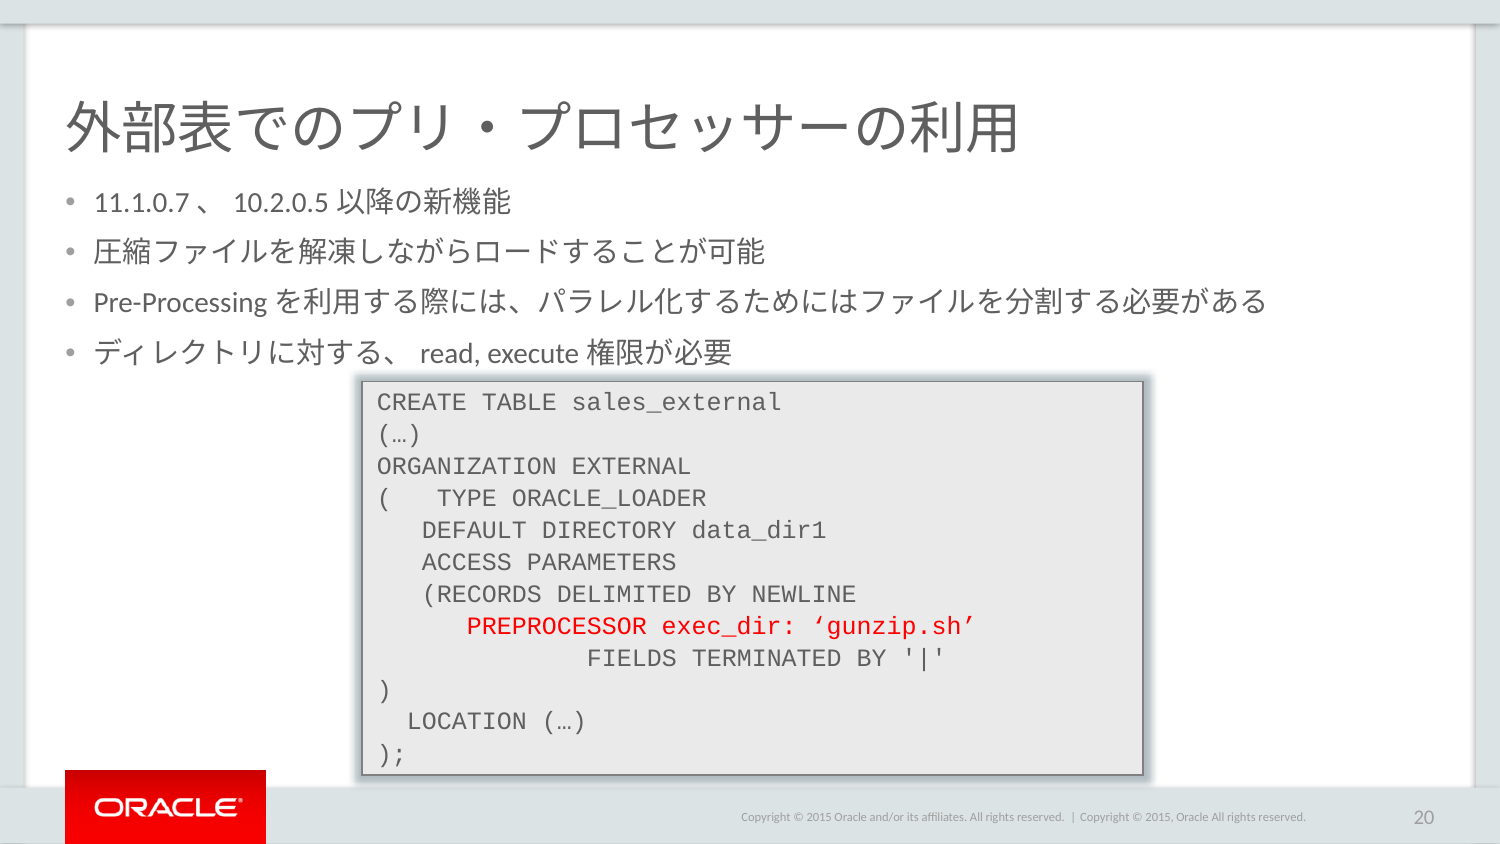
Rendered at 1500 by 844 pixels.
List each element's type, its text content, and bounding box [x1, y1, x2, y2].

text_box [134, 126, 1431, 314]
footer Copyright © 2015, Oracle All rights reserved. [1080, 806, 1388, 830]
list 11.1.0.7、10.2.0.5以降の新機能 圧縮ファイルを解凍しながらロードすることが可能 Pre-Processingを利用する際には、パラレル化するためにはファイルを分割する必要がある ディレクトリに対する、read, execute権限が必要 [65, 187, 1435, 732]
slide_number 20 [1388, 806, 1435, 830]
text_box CREATE TABLE sales_external (…) ORGANIZATION EXTERNAL ( TYPE ORACLE_LOADER DEFAULT DIRECTORY data_dir1 ACCESS PARAMETERS (RECORDS DELIMITED BY NEWLINE PREPROCESSOR exec_dir: ‘gunzip.sh’ FIELDS TERMINATED BY '|' ) LOCATION (…) ); [361, 381, 1144, 775]
title 外部表でのプリ・プロセッサーの利用 [65, 49, 1435, 160]
picture [65, 770, 266, 844]
